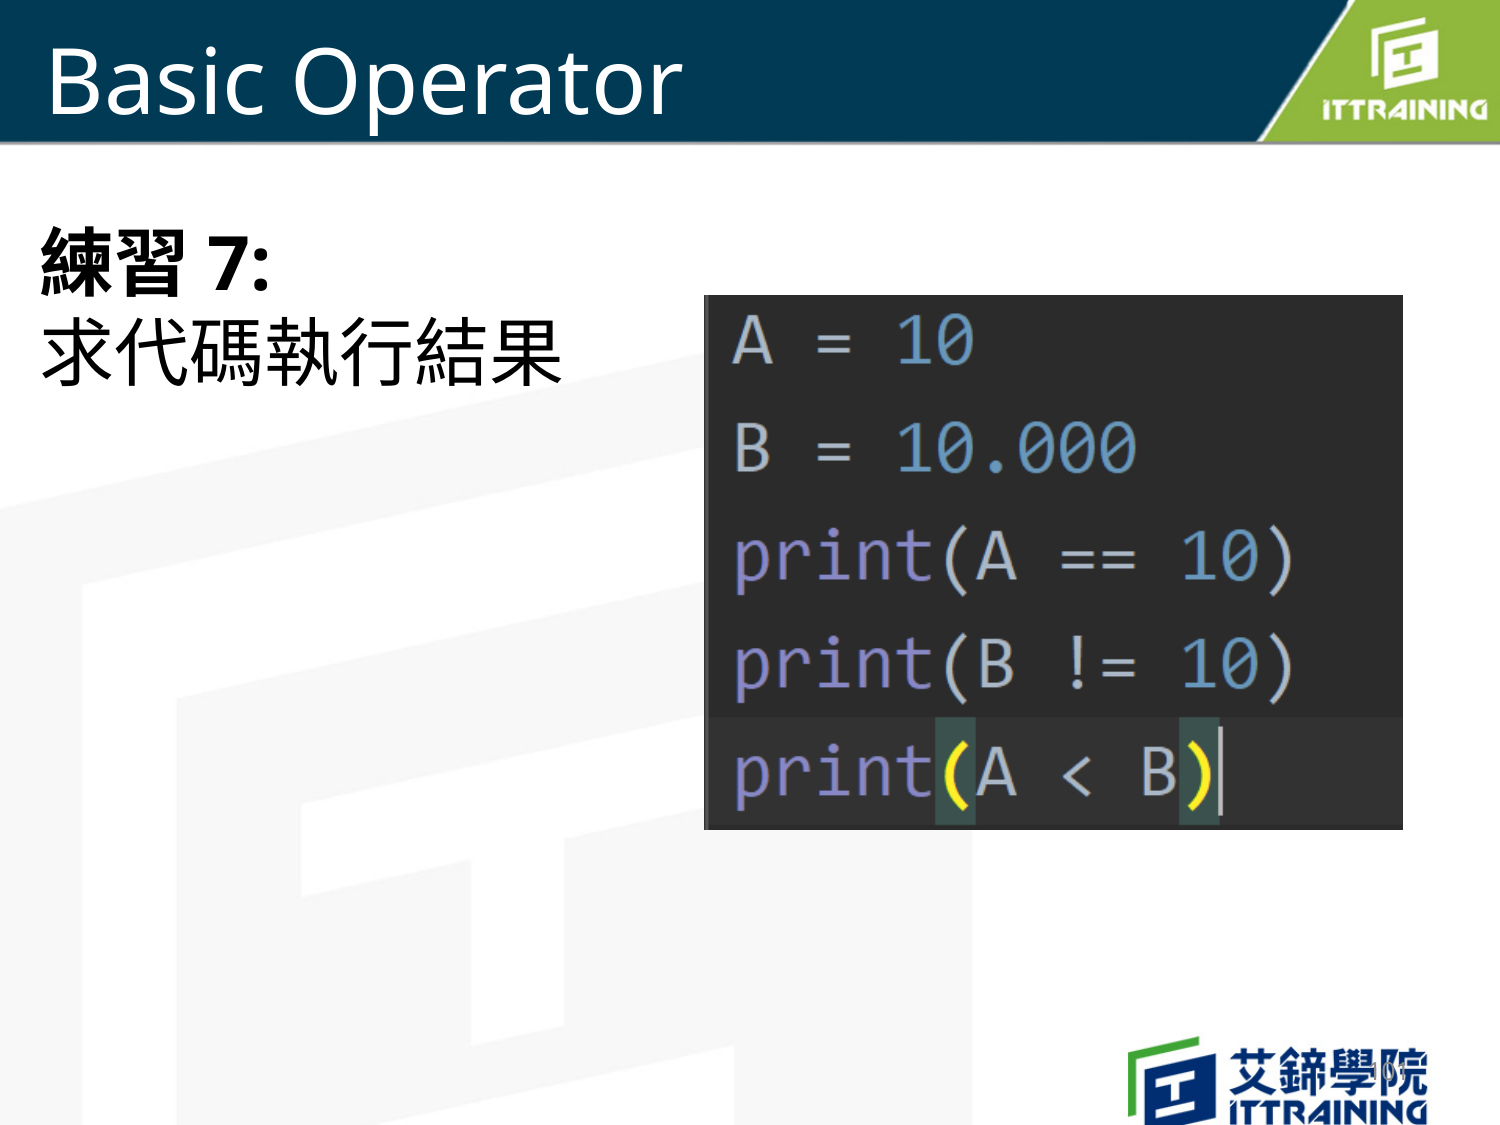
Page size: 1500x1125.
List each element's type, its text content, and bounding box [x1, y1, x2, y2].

slide_number 101 [1074, 1042, 1425, 1103]
title Basic Operator [29, 0, 1380, 172]
list 練習7: 求代碼執行結果 [24, 208, 1375, 951]
picture [0, 0, 1500, 1125]
